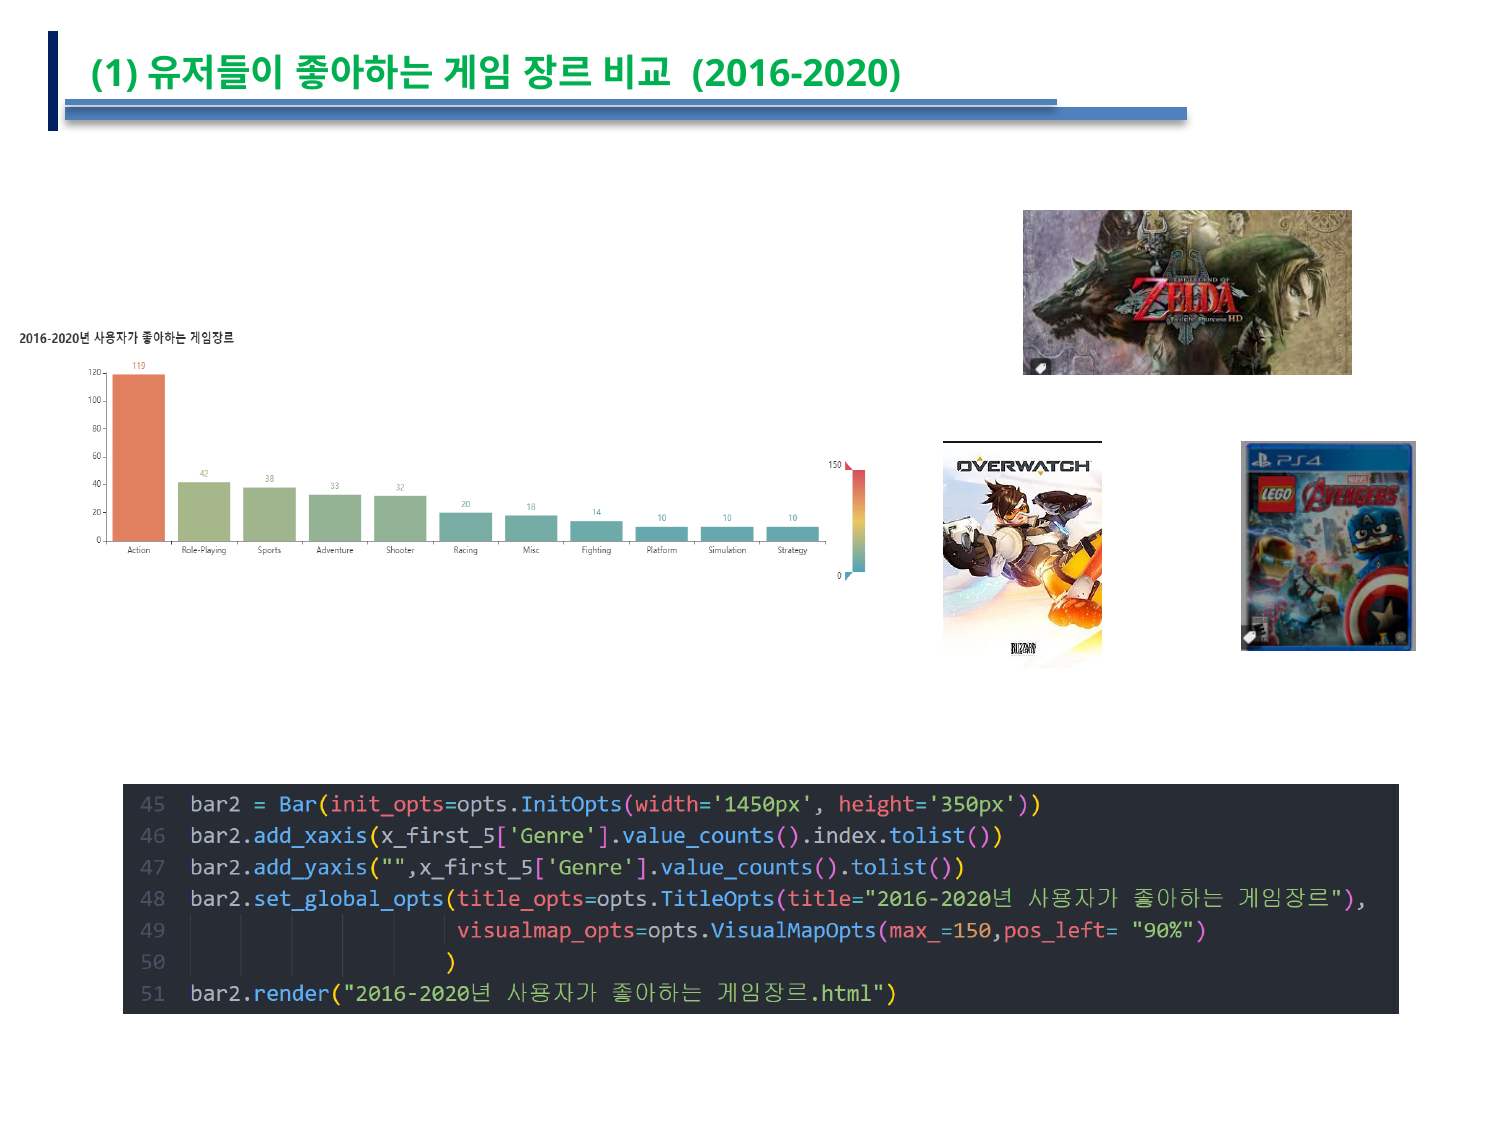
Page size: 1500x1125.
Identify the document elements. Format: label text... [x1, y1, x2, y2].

picture [123, 784, 1399, 1015]
picture [1022, 210, 1352, 375]
picture [1241, 440, 1417, 651]
picture [943, 440, 1103, 668]
picture [17, 326, 874, 599]
text_box (1)유저들이 좋아하는 게임 장르 비교 (2016-2020) [76, 41, 1152, 101]
